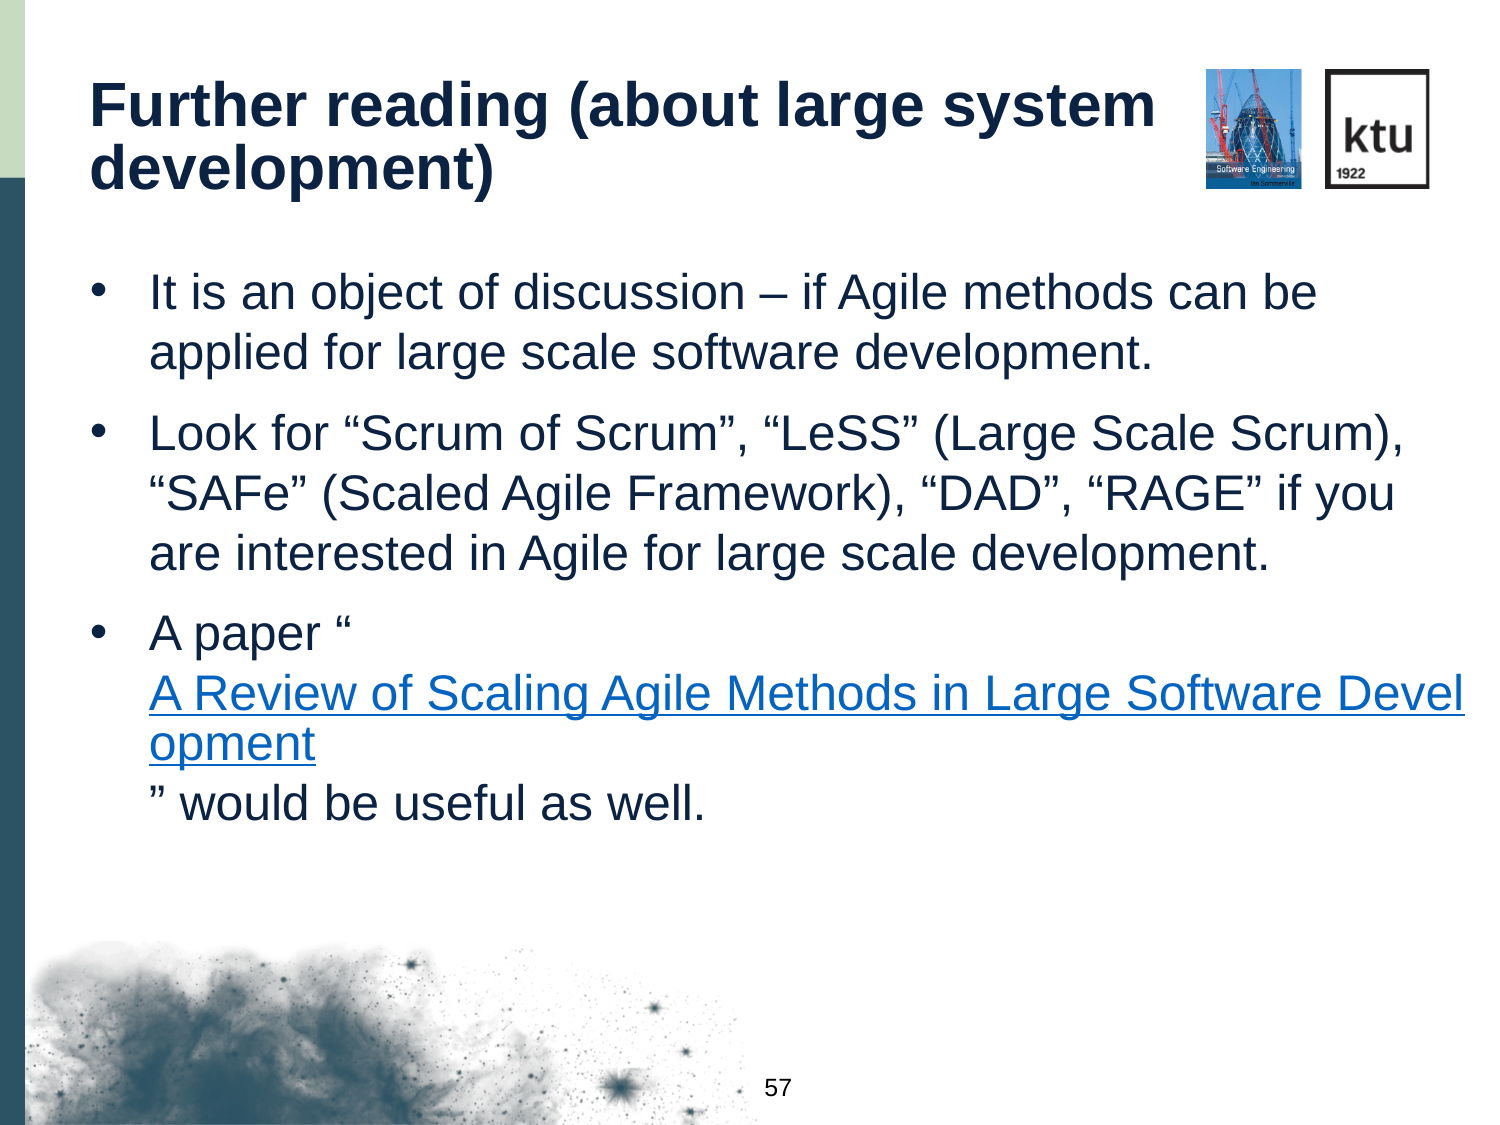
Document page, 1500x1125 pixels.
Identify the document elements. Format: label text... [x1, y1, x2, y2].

picture [25, 941, 760, 1124]
list It is an object of discussion – if Agile methods can be applied for large scale software development. Look for “Scrum of Scrum”, “LeSS” (Large Scale Scrum), “SAFe” (Scaled Agile Framework), “DAD”, “RAGE” if you are interested in Agile for large scale development. A paper “A Review of Scaling Agile Methods in Large Software Development” would be useful as well. [75, 251, 1487, 954]
list Further reading (about large system development) [75, 69, 1206, 171]
picture [1206, 69, 1302, 189]
